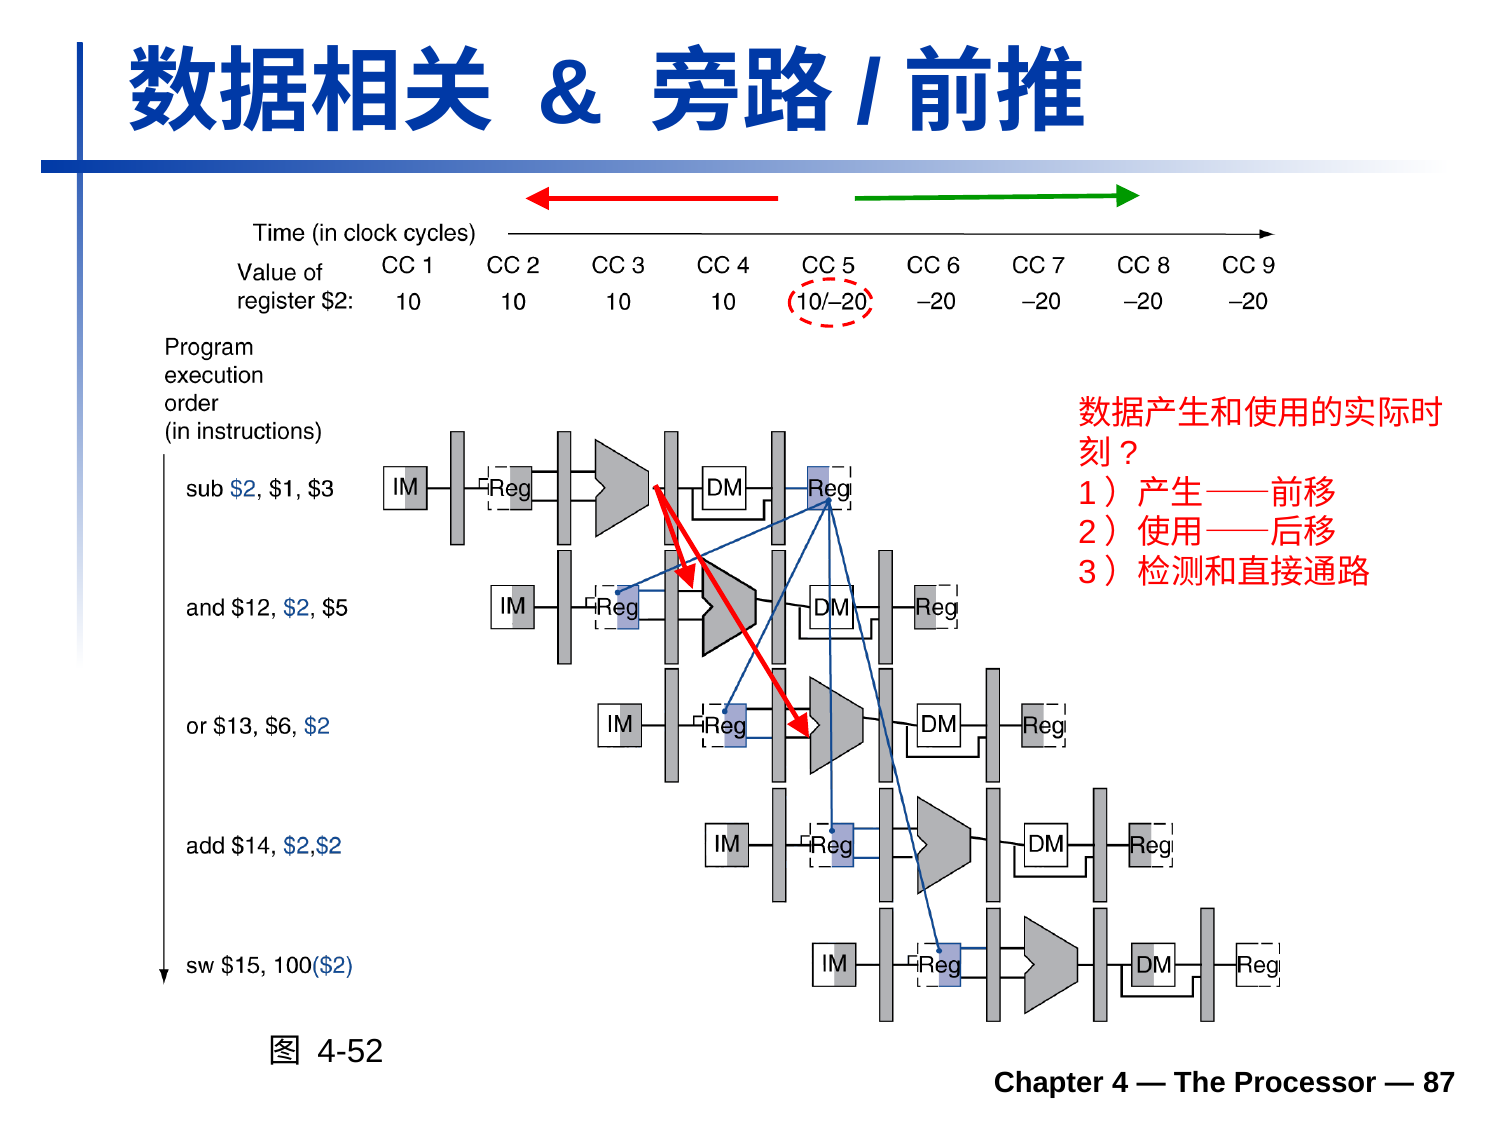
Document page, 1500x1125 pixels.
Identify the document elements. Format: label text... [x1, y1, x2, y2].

text_box [854, 185, 1140, 207]
picture [159, 220, 1308, 1022]
text_box 数据产生和使用的实际时刻? 1）产生——前移 2）使用——后移 3）检测和直接通路 [1312, 383, 1459, 598]
text_box 图 4-52 [253, 1030, 502, 1077]
footer Chapter 4 — The Processor — 87 [277, 1046, 1471, 1106]
text_box [525, 188, 779, 209]
title 数据相关 & 旁路/前推 [112, 23, 1468, 149]
